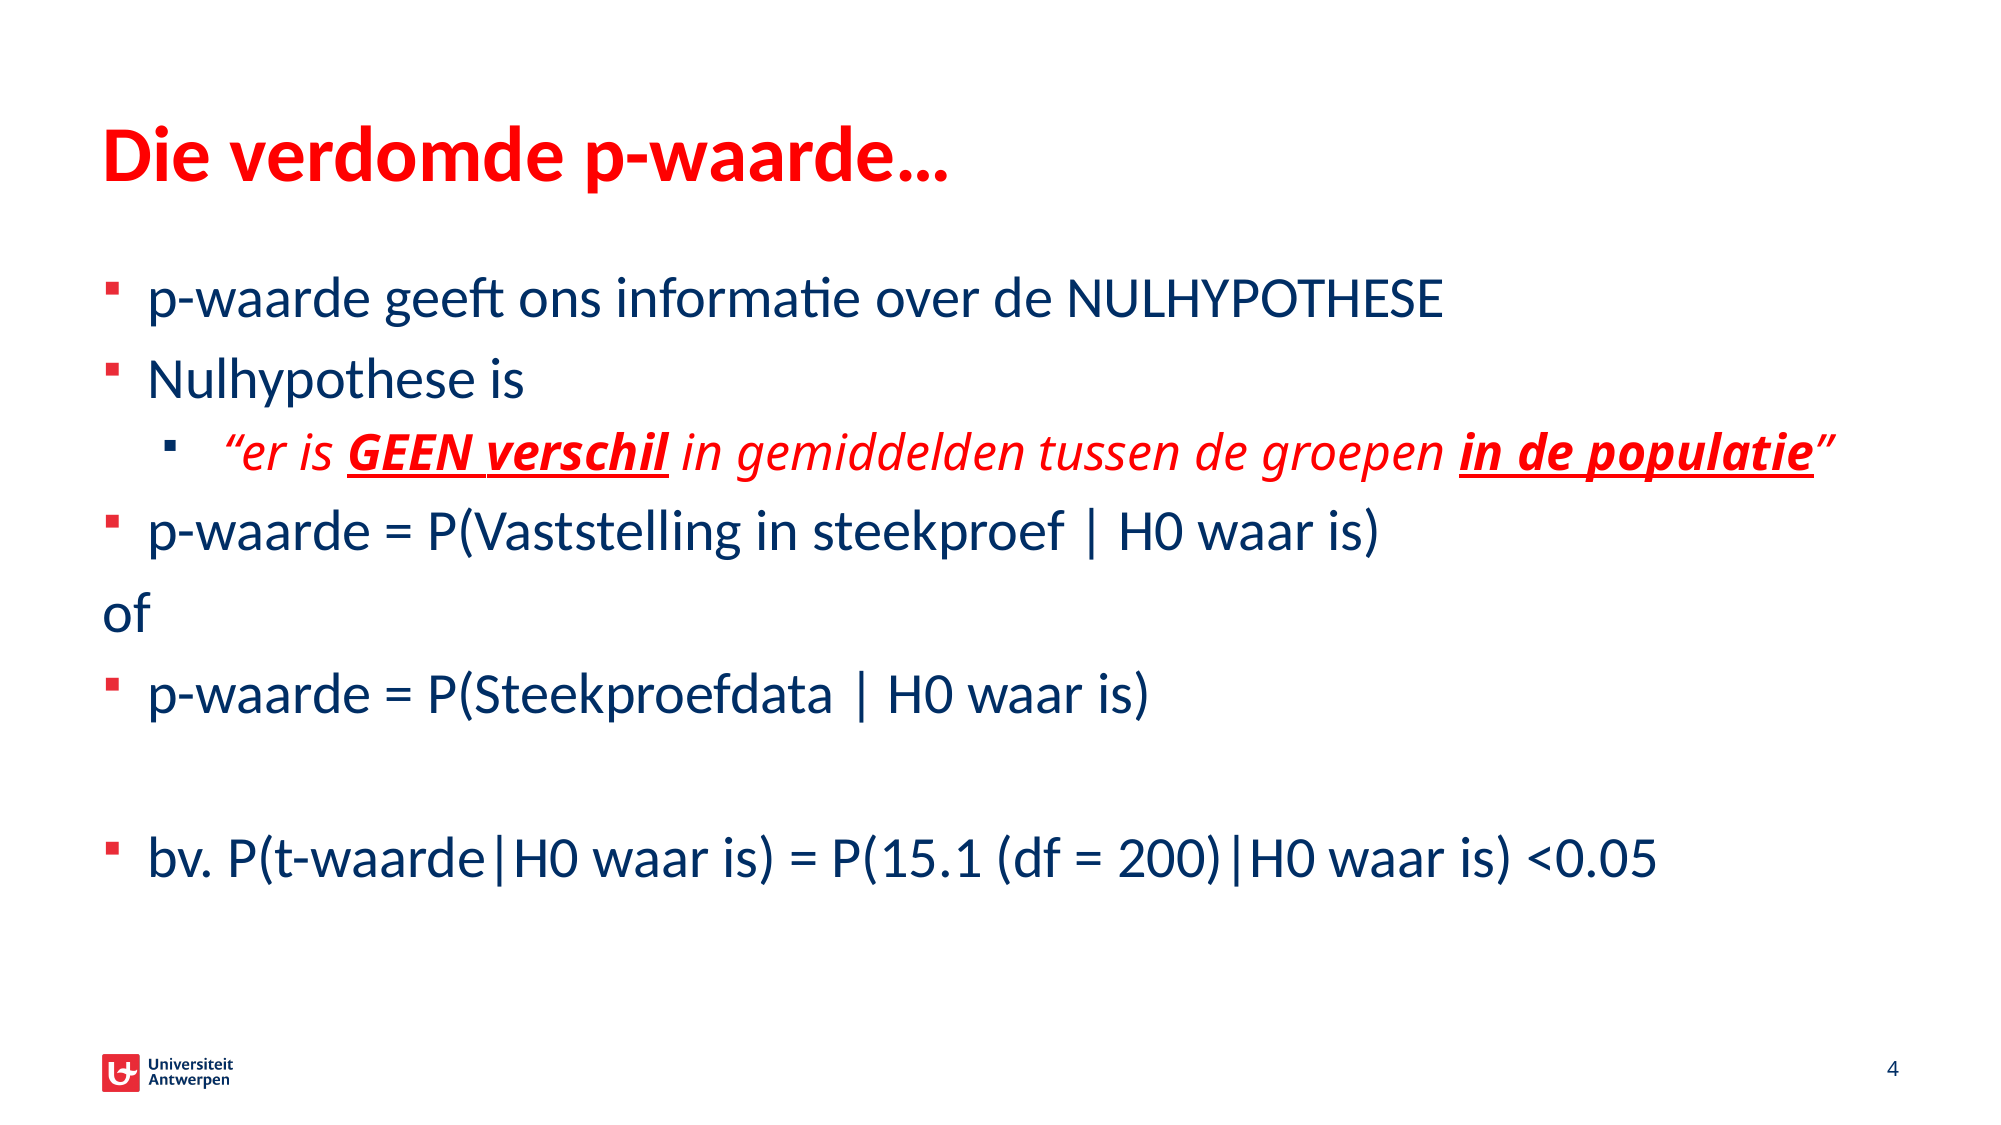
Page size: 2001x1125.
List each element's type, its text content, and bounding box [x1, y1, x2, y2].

list p-waarde geeft ons informatie over de NULHYPOTHESE Nulhypothese is “er is GEEN verschil in gemiddelden tussen de groepen in de populatie” p-waarde = P(Vaststelling in steekproef | H0 waar is) of p-waarde = P(Steekproefdata | H0 waar is) bv. P(t-waarde|H0 waar is) = P(15.1 (df = 200)|H0 waar is) <0.05 [102, 258, 1898, 1024]
slide_number 4 [1463, 1039, 1914, 1100]
title Die verdomde p-waarde… [102, 101, 1898, 232]
picture [102, 1054, 233, 1092]
